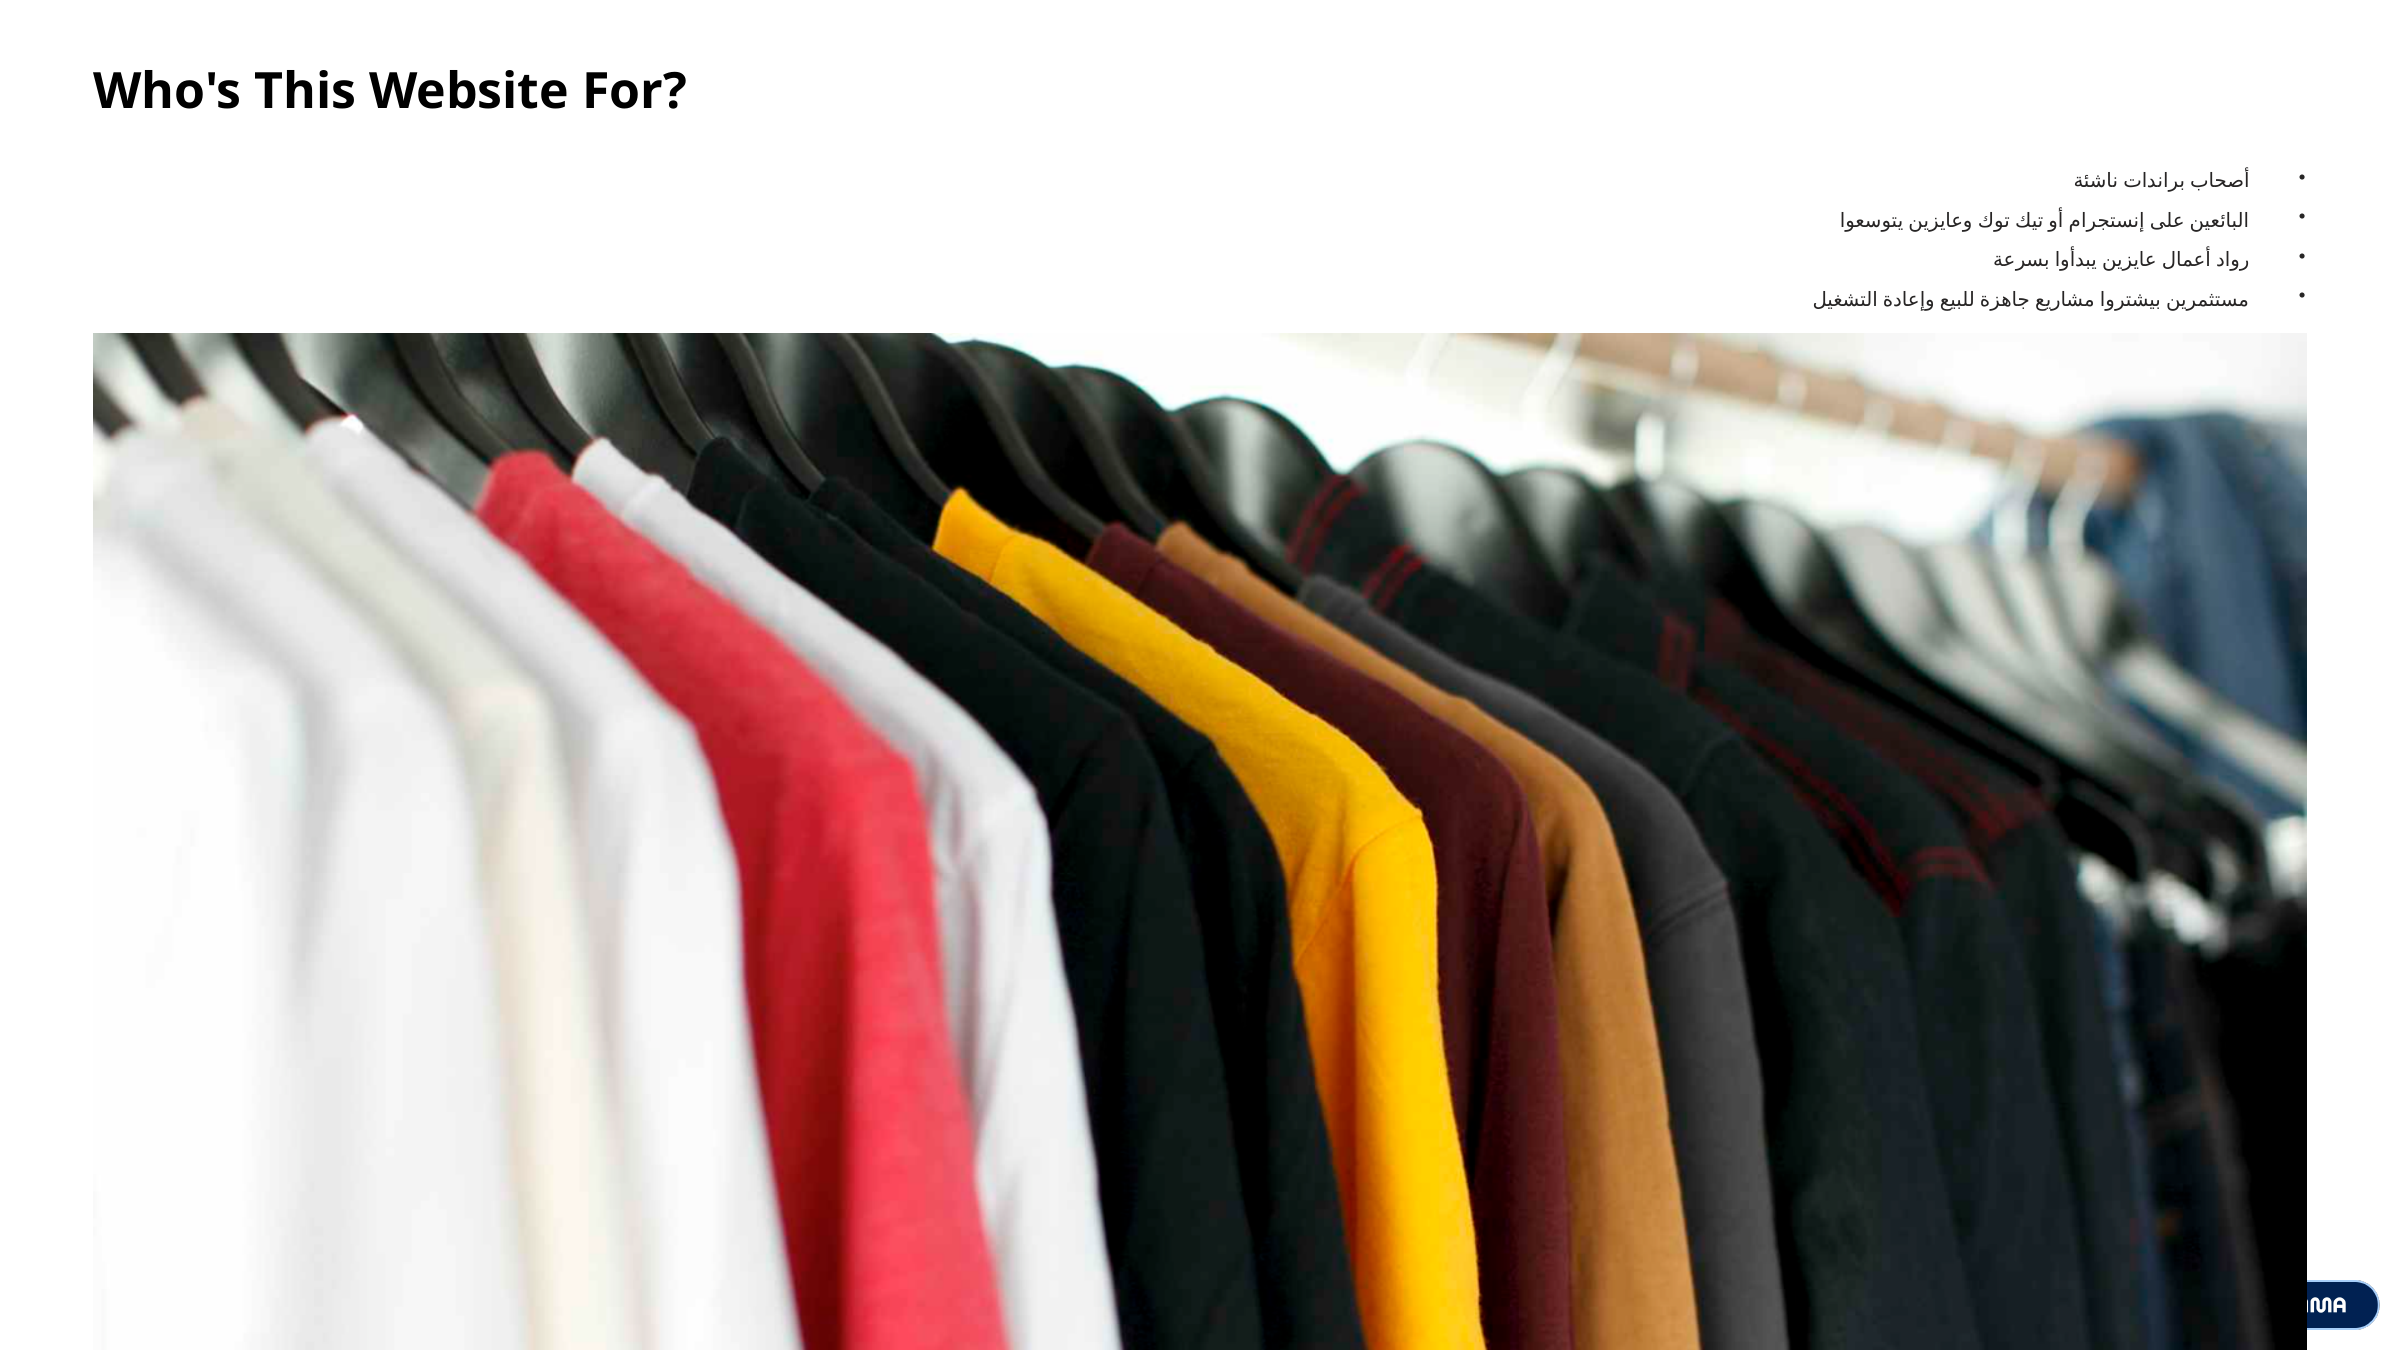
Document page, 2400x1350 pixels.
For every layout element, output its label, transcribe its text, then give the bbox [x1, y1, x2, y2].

text_box Who's This Website For? [93, 55, 707, 119]
text_box أصحاب براندات ناشئة [93, 159, 2307, 192]
text_box البائعين على إنستجرام أو تيك توك وعايزين يتوسعوا [93, 198, 2307, 232]
text_box رواد أعمال عايزين يبدأوا بسرعة [93, 238, 2307, 271]
text_box مستثمرين بيشتروا مشاريع جاهزة للبيع وإعادة التشغيل [93, 277, 2307, 311]
picture [93, 332, 2389, 1350]
